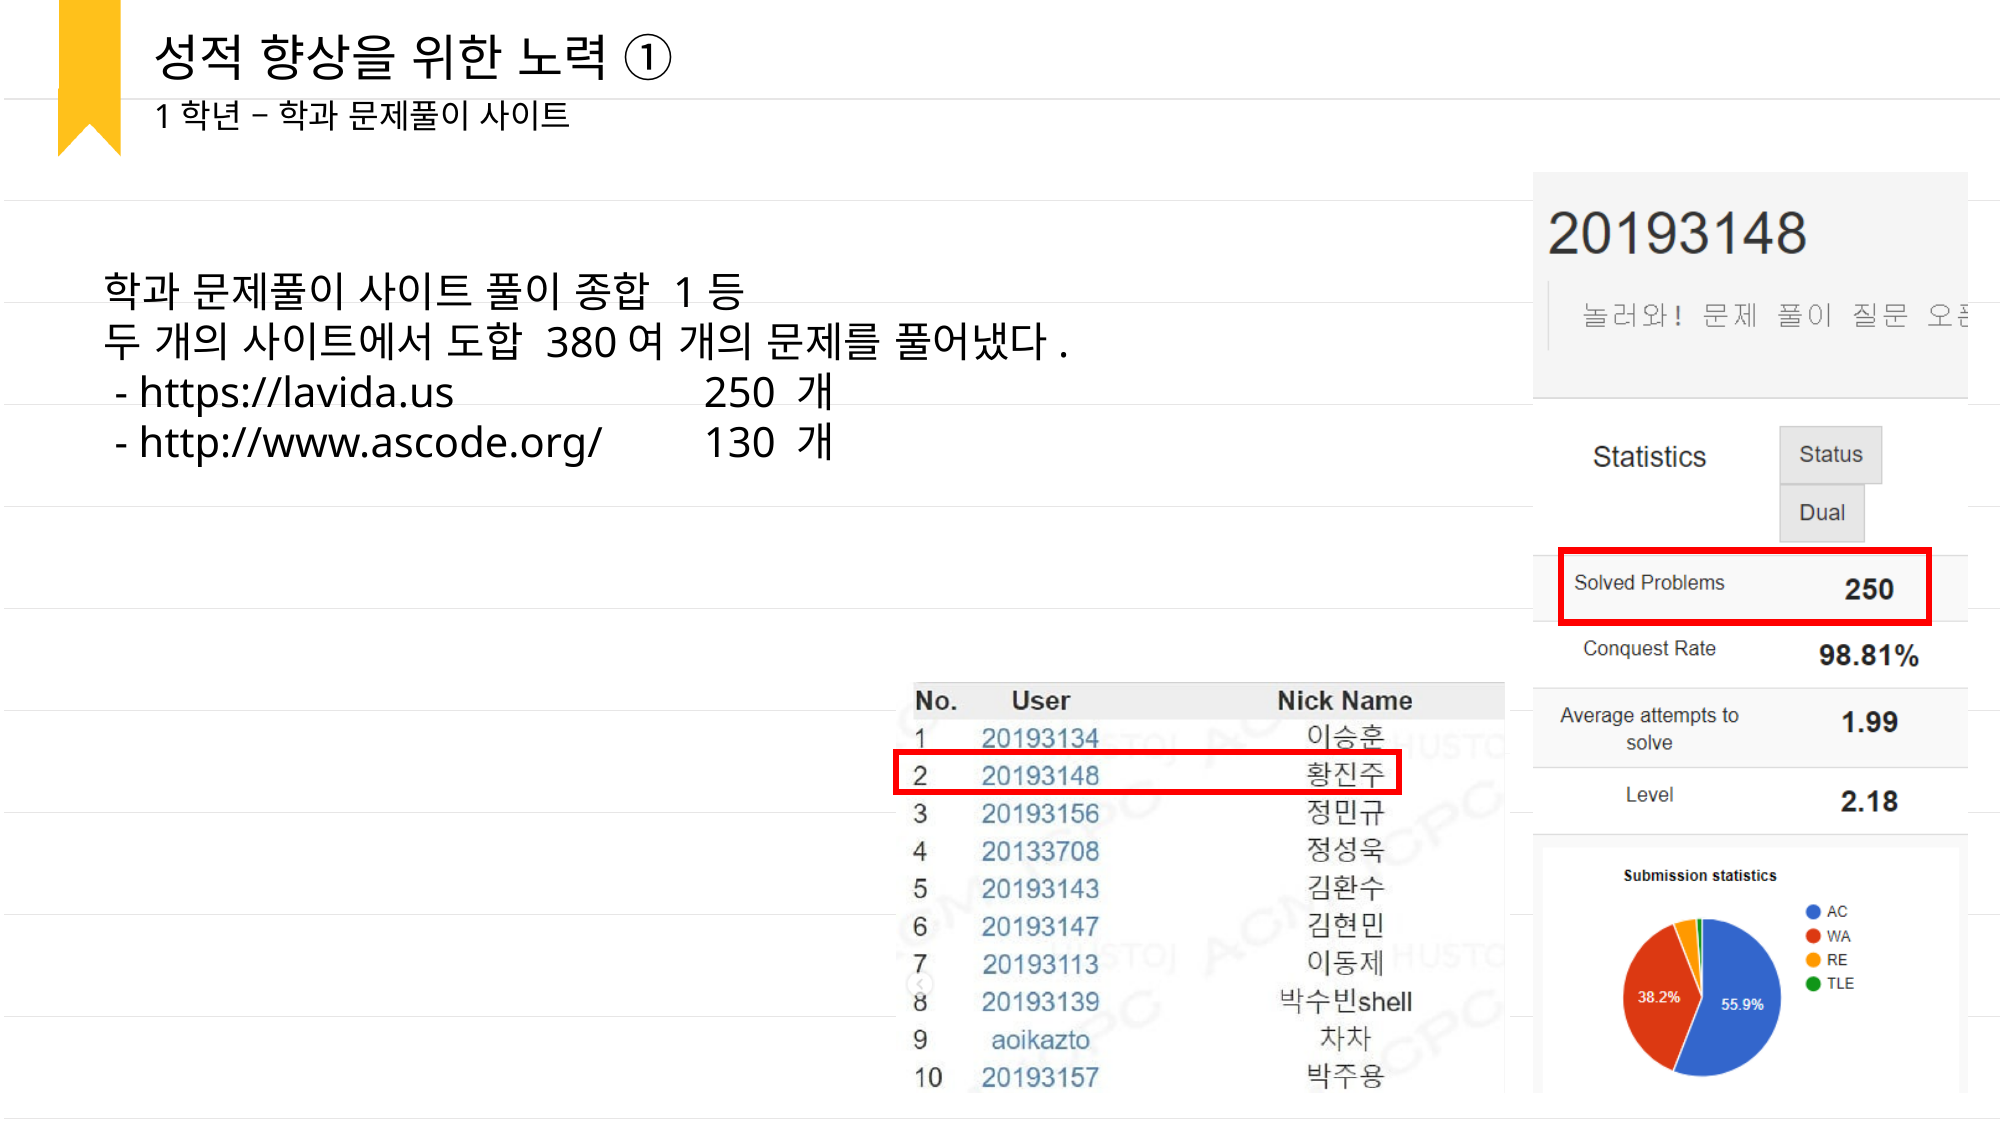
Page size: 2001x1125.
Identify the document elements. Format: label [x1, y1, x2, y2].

text_box [1, 0, 2000, 1119]
picture [896, 681, 1510, 1093]
picture [57, 0, 121, 158]
text_box [1533, 172, 1968, 1093]
